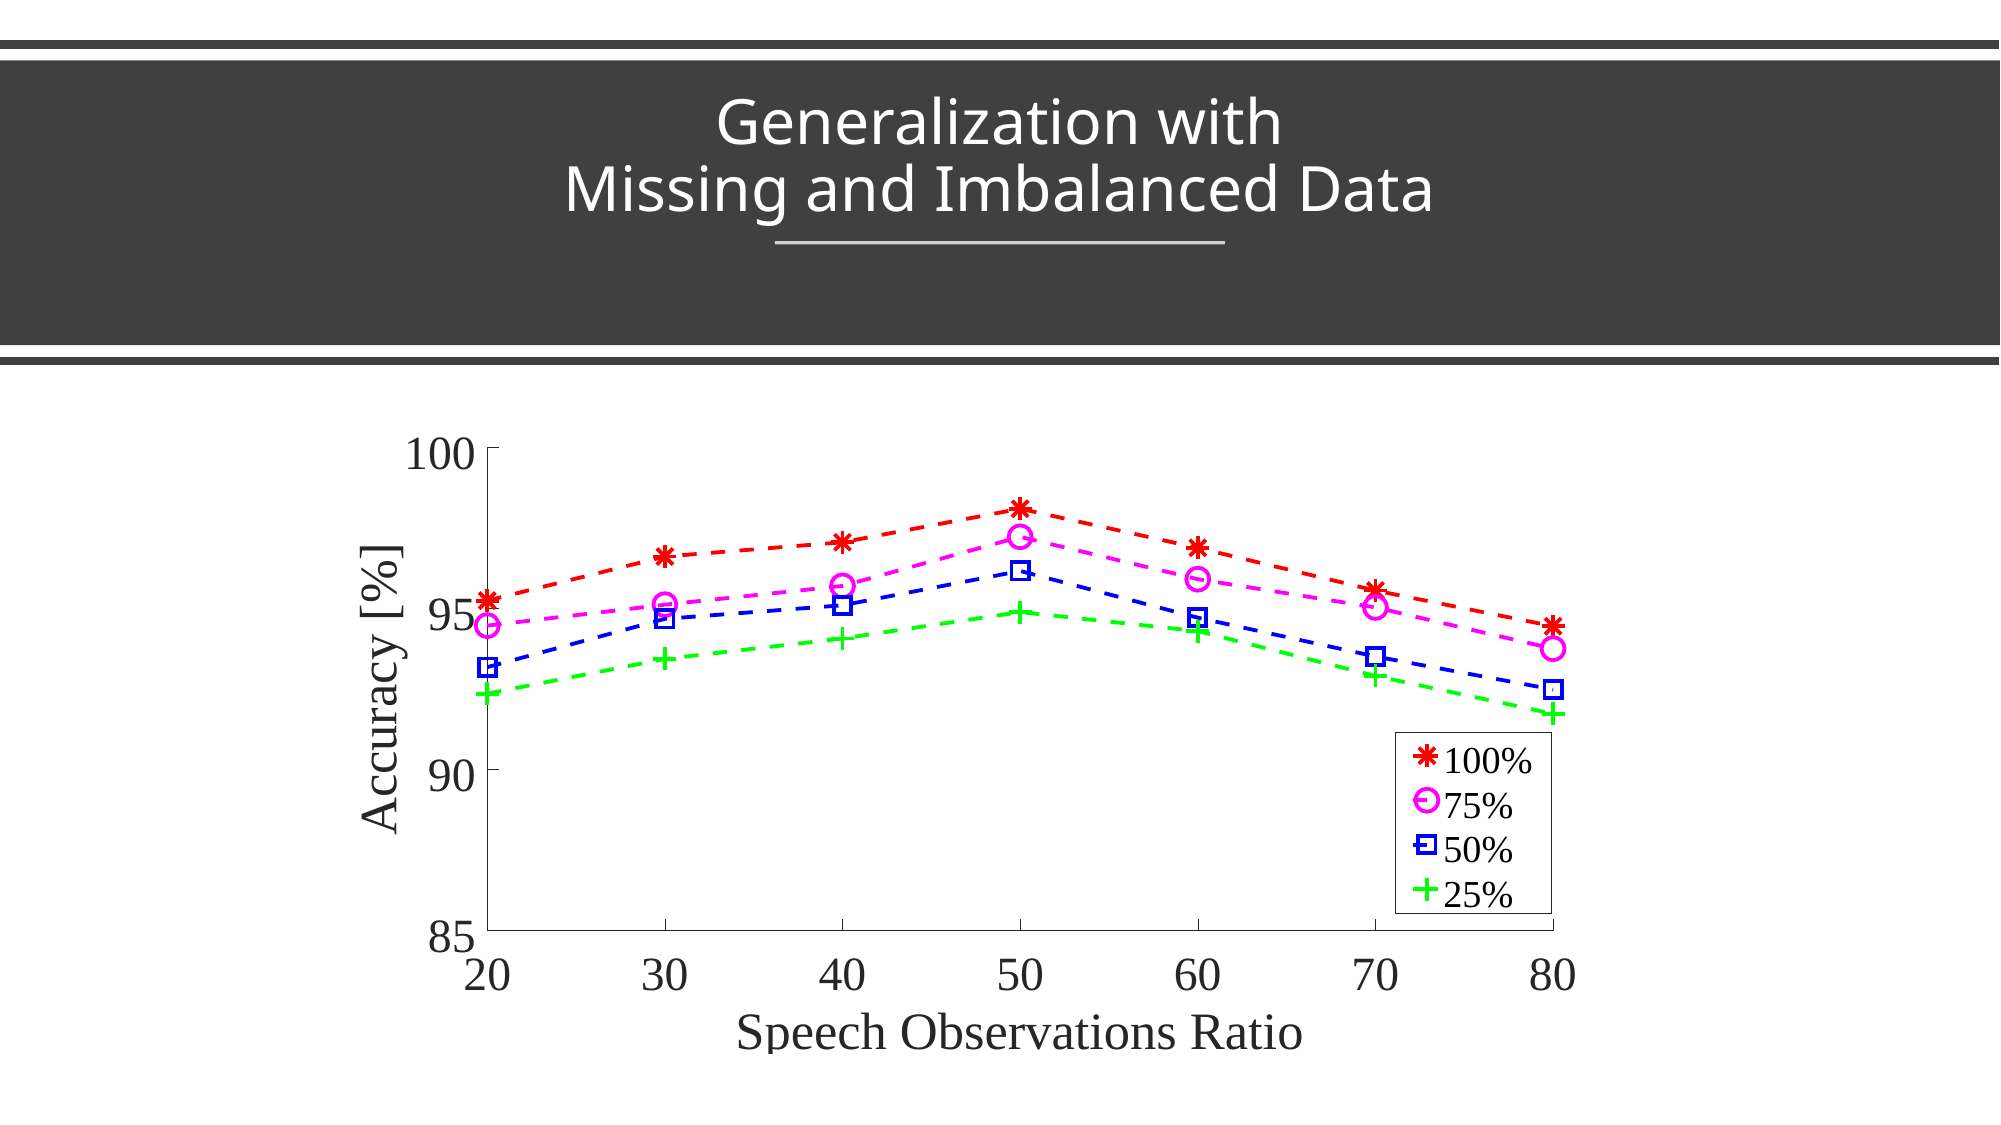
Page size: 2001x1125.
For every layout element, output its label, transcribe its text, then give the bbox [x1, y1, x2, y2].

picture [308, 398, 1683, 1054]
text_box [0, 59, 2000, 346]
title Generalization with Missing and Imbalanced Data [86, 80, 1914, 233]
